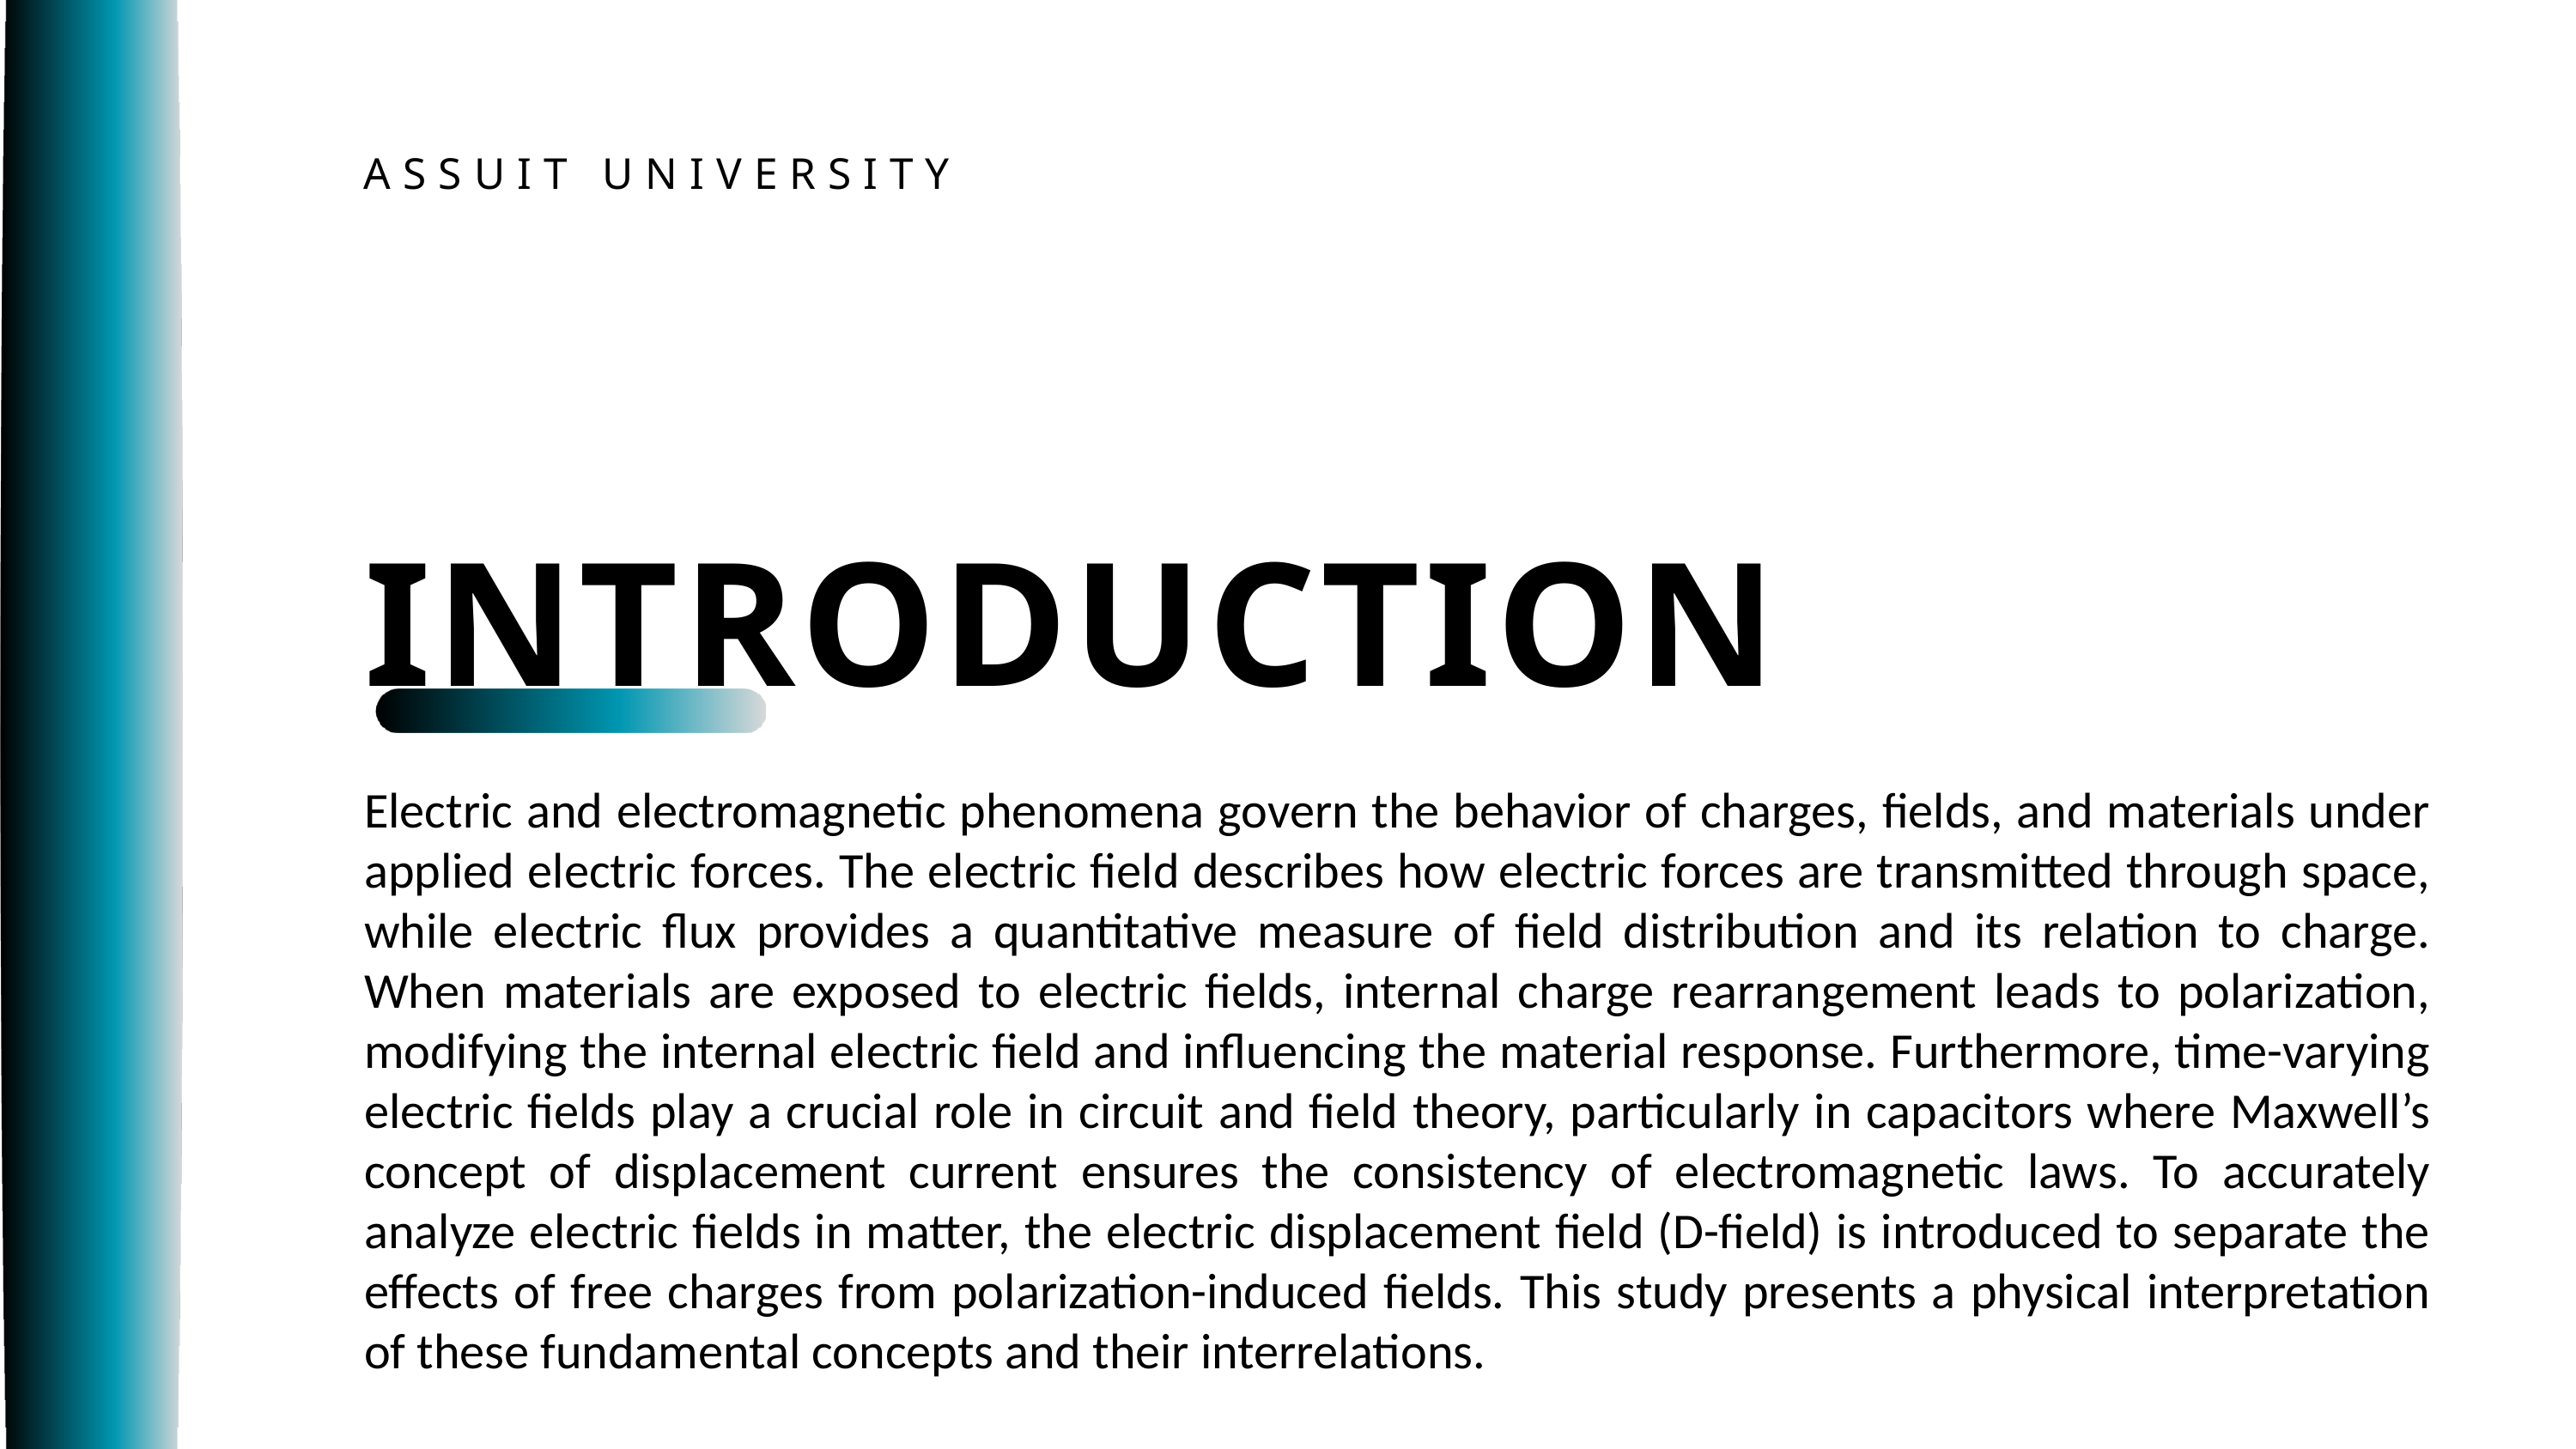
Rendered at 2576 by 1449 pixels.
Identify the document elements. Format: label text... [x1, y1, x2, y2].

text_box ASSUIT UNIVERSITY [364, 137, 1168, 198]
text_box INTRODUCTION [364, 481, 2042, 721]
text_box Electric and electromagnetic phenomena govern the behavior of charges, fields, and materials under applied electric forces. The electric field describes how electric forces are transmitted through space, while electric flux provides a quantitative measure of field distribution and its relation to charge. When materials are exposed to electric fields, internal charge rearrangement leads to polarization, modifying the internal electric field and influencing the material response. Furthermore, time-varying electric fields play a crucial role in circuit and field theory, particularly in capacitors where Maxwell’s concept of displacement current ensures the consistency of electromagnetic laws. To accurately analyze electric fields in matter, the electric displacement field (D-field) is introduced to separate the effects of free charges from polarization-induced fields. This study presents a physical interpretation of these fundamental concepts and their interrelations. [364, 778, 2432, 1379]
text_box [0, 0, 184, 1449]
text_box [375, 721, 767, 733]
